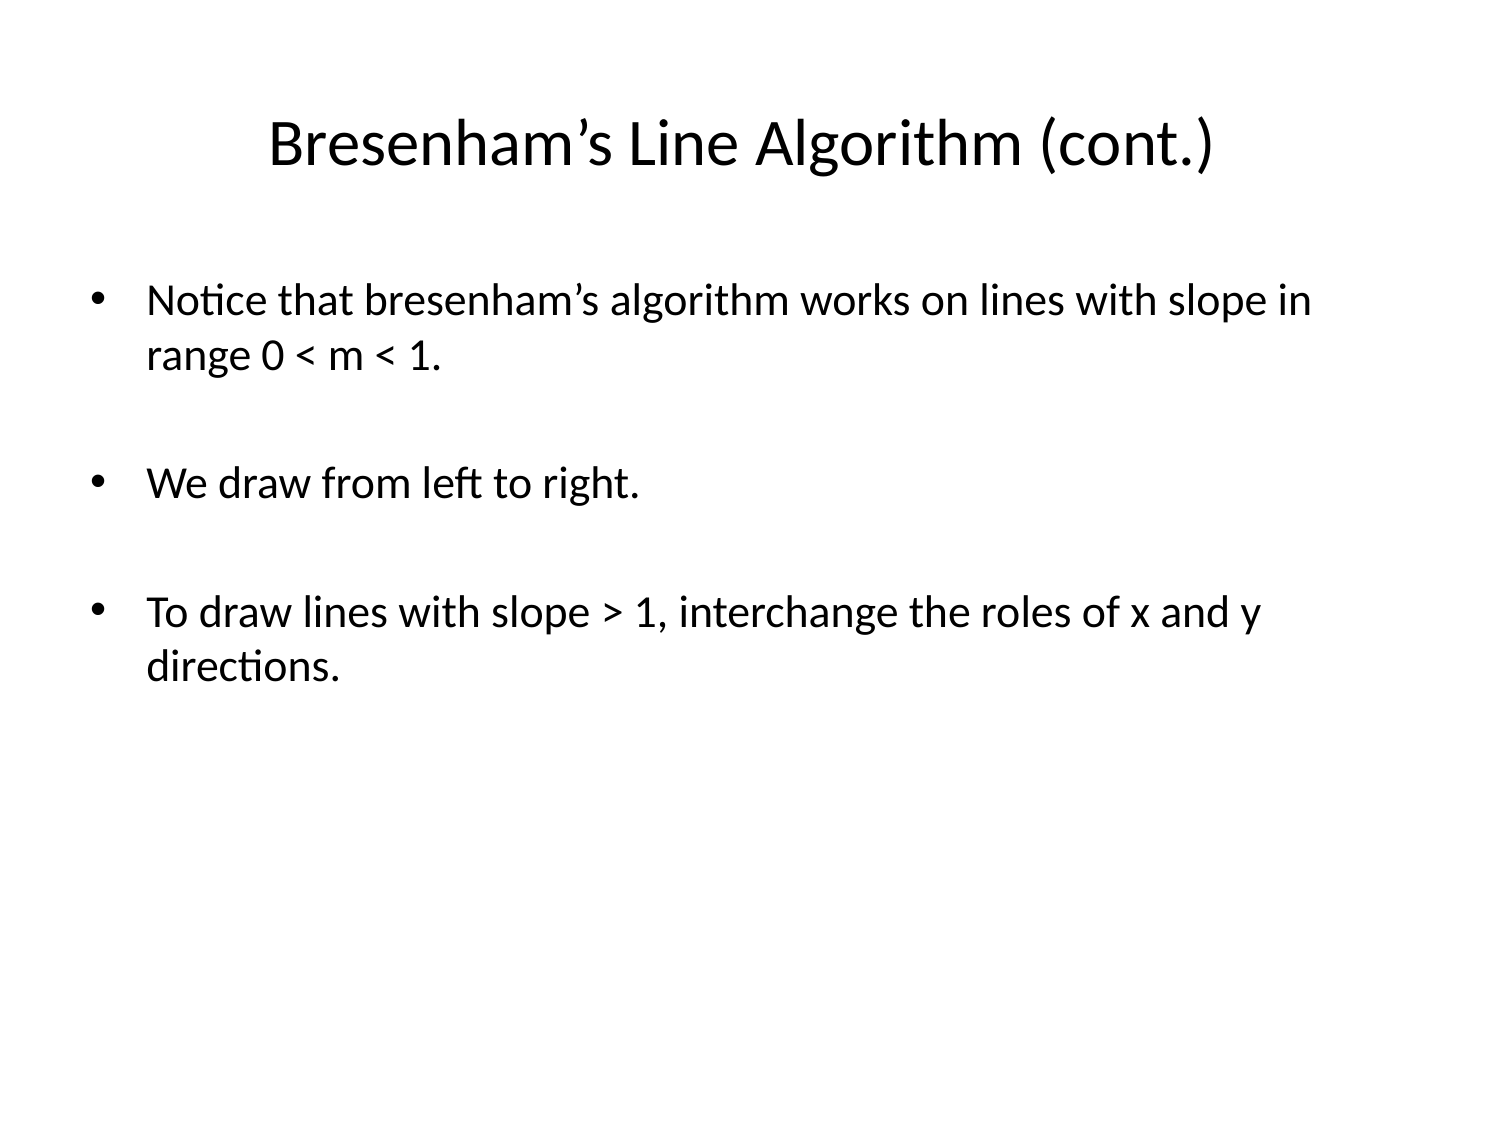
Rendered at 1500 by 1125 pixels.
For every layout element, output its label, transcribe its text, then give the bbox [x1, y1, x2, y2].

title Bresenham’s Line Algorithm (cont.) [75, 45, 1425, 233]
list Notice that bresenham’s algorithm works on lines with slope in range 0 < m < 1. We draw from left to right. To draw lines with slope > 1, interchange the roles of x and y directions. [75, 262, 1425, 1005]
